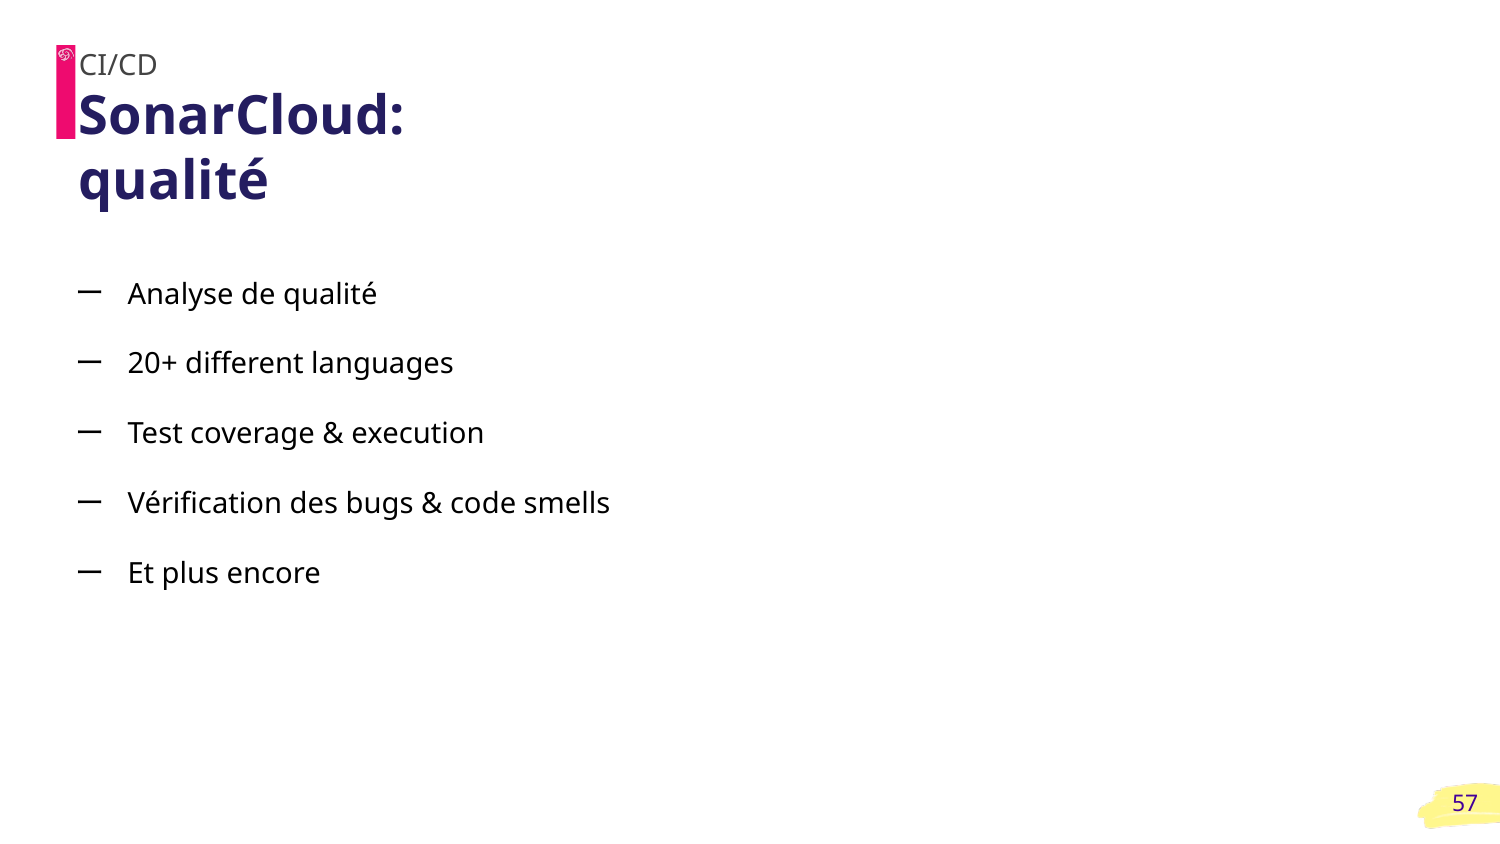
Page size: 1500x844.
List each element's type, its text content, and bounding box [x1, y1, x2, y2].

slide_number ‹#› [1403, 773, 1494, 839]
title SonarCloud: qualité [63, 84, 586, 159]
title CI/CD [63, 44, 594, 84]
text_box Analyse de qualité 20+ different languages Test coverage & execution Vérification des bugs & code smells Et plus encore [37, 225, 840, 718]
picture [1494, 782, 1500, 830]
